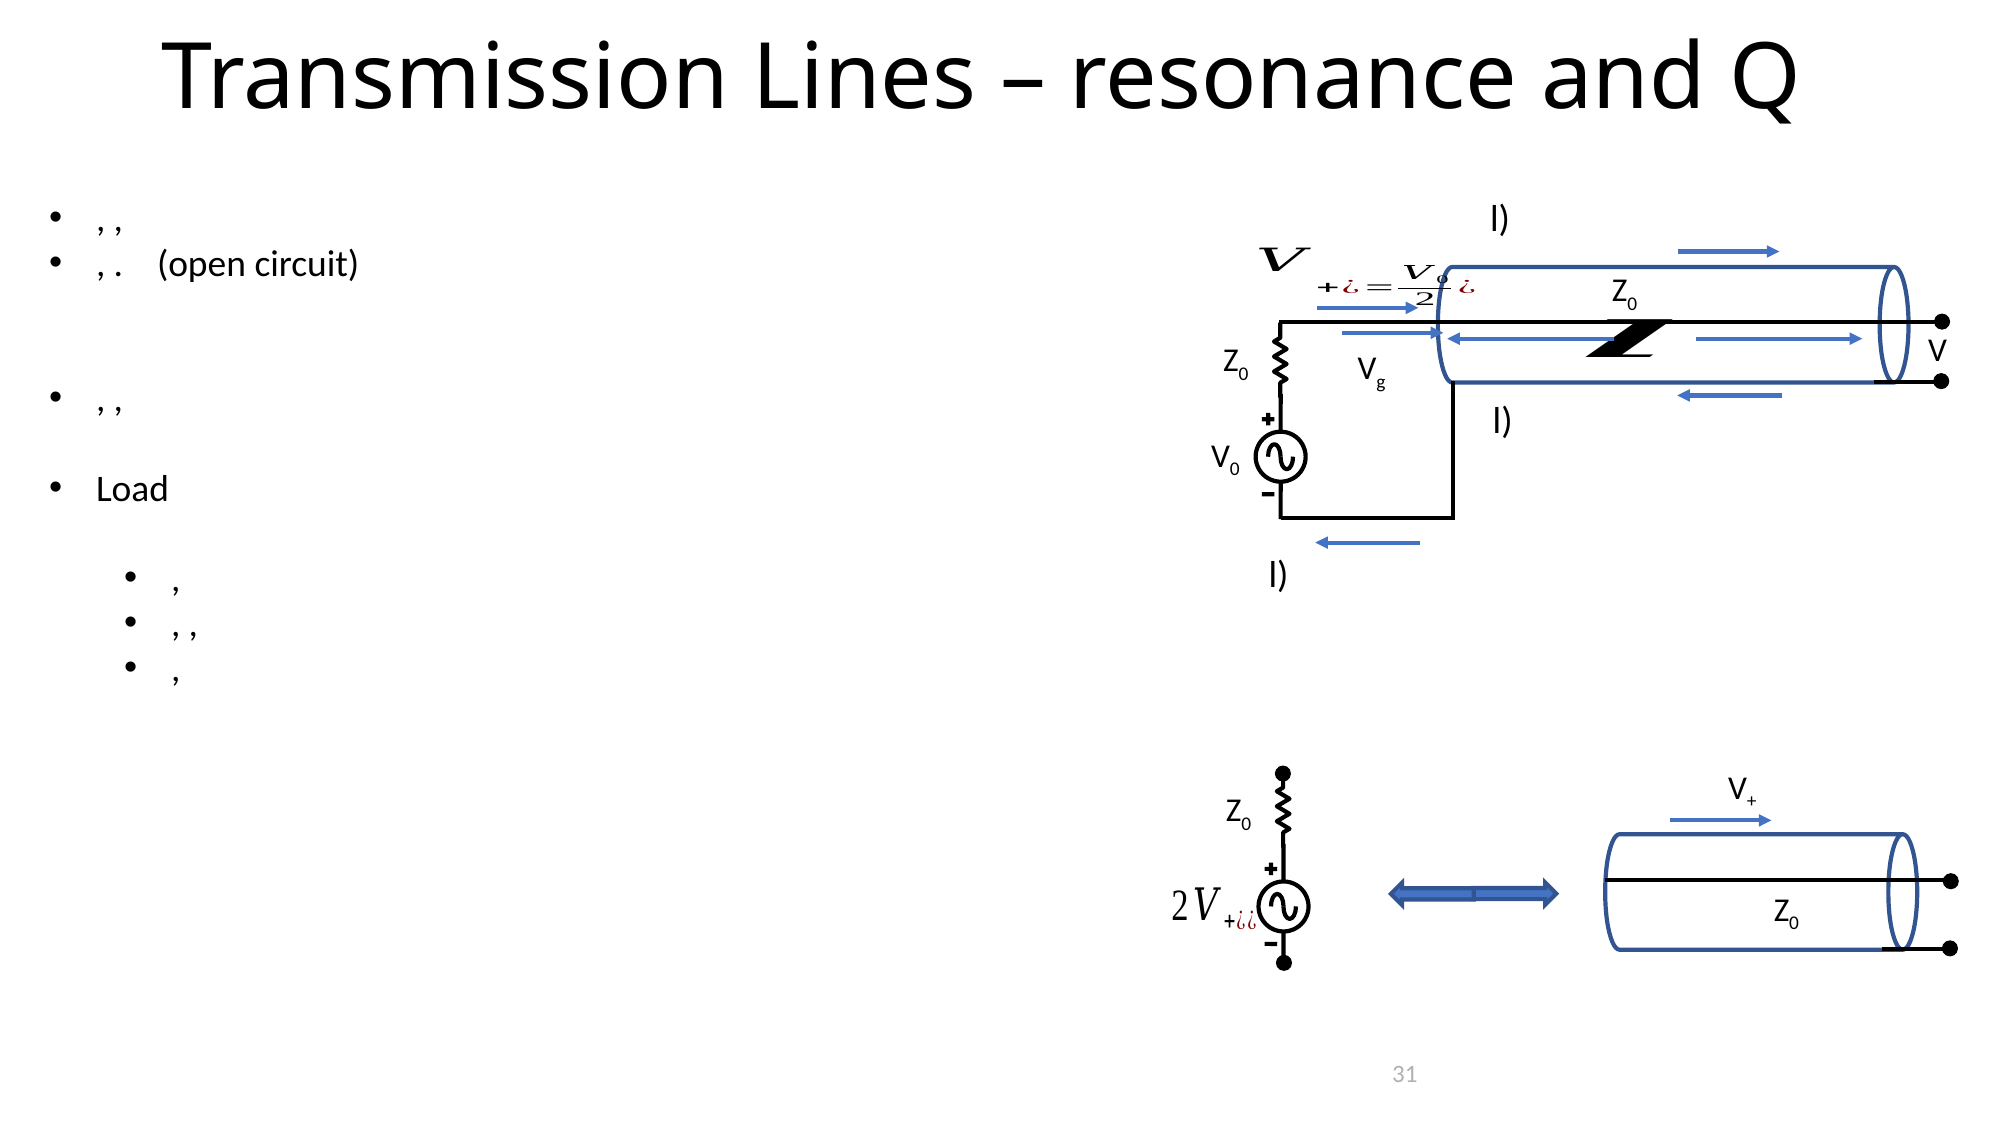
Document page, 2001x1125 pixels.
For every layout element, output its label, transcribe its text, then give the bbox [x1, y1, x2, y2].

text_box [1171, 758, 1959, 971]
slide_number 31 [1074, 738, 1425, 1125]
text_box Transmission Lines – resonance and Q [33, 16, 1931, 127]
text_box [1196, 186, 2000, 606]
